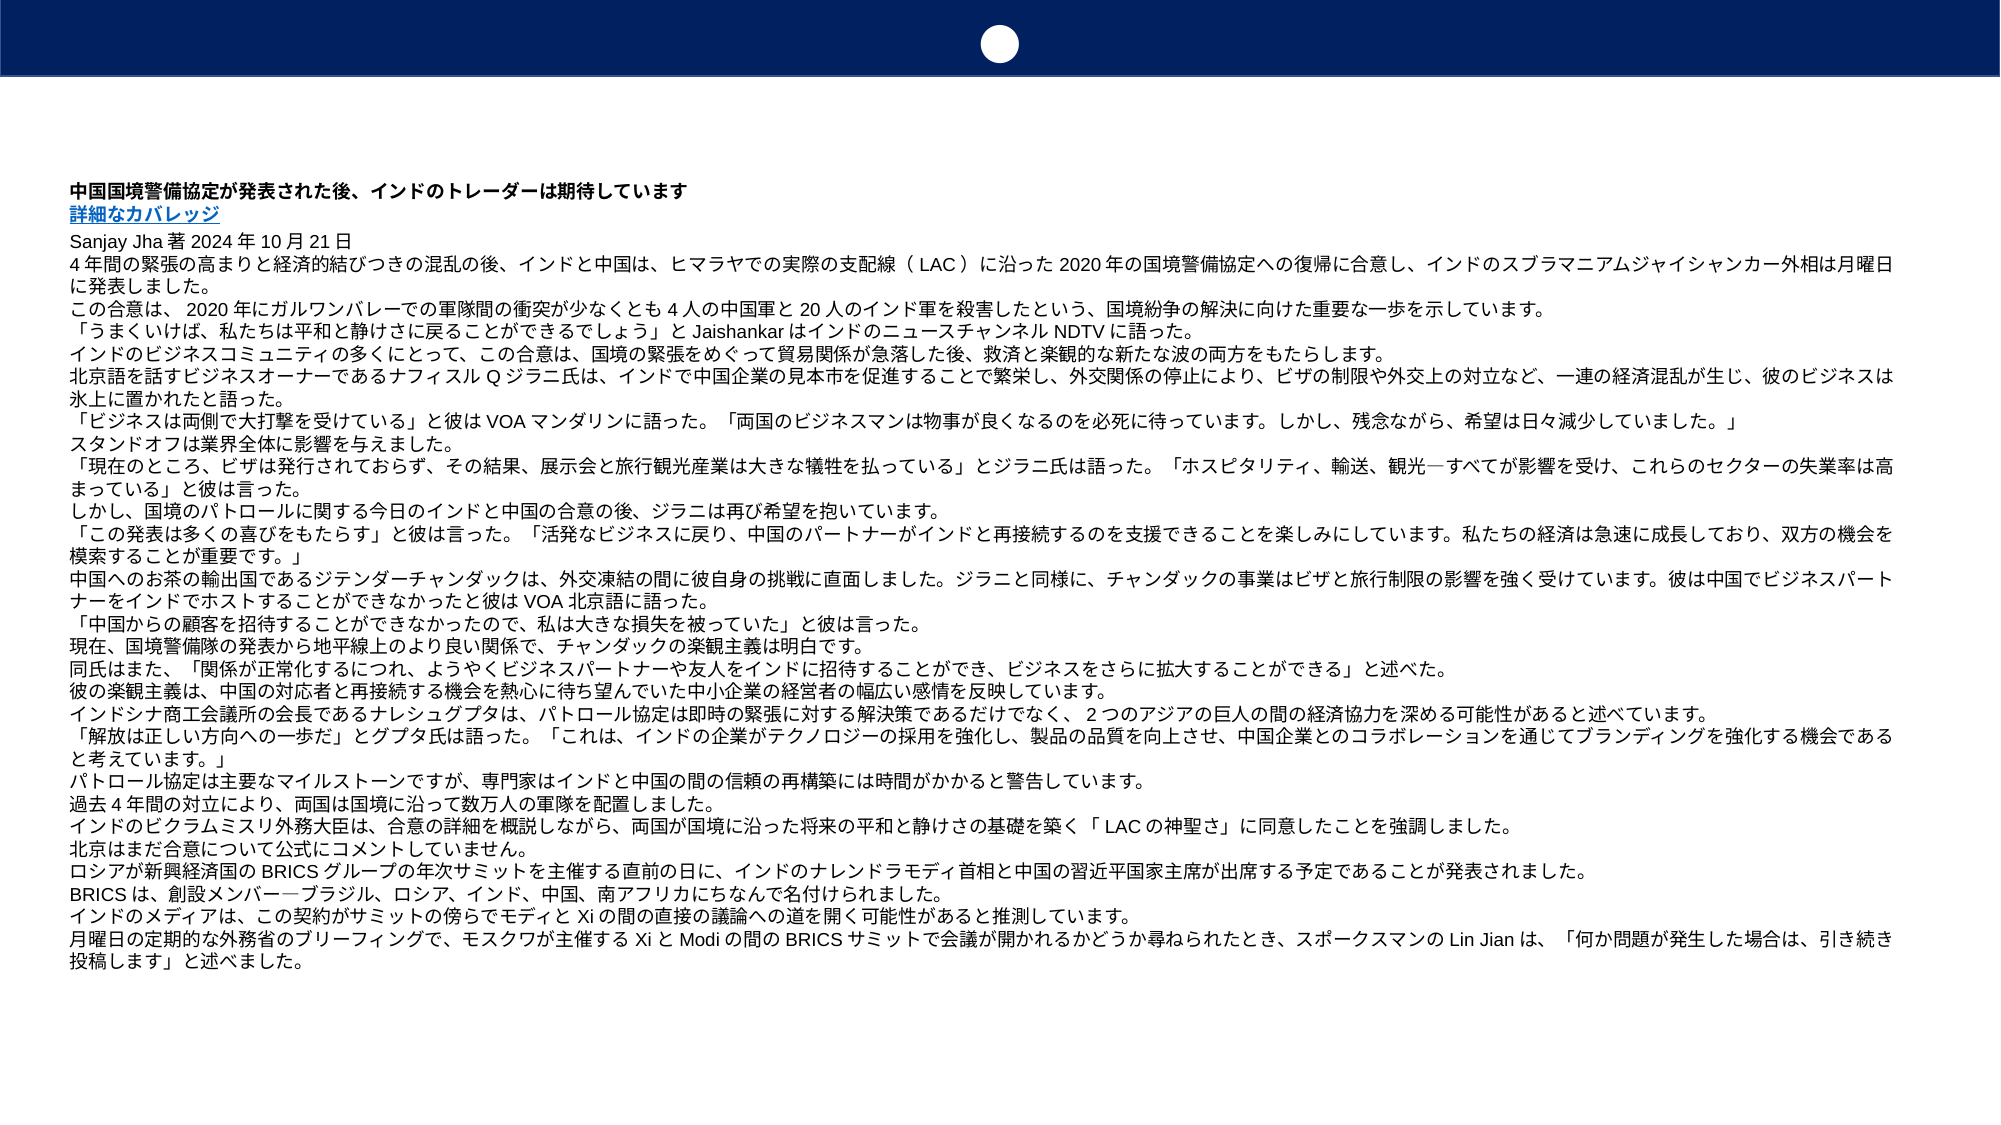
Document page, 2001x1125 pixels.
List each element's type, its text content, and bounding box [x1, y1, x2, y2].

text_box 中国国境警備協定が発表された後、インドのトレーダーは期待しています 詳細なカバレッジ Sanjay Jha著2024年10月21日 4年間の緊張の高まりと経済的結びつきの混乱の後、インドと中国は、ヒマラヤでの実際の支配線（LAC）に沿った2020年の国境警備協定への復帰に合意し、インドのスブラマニアムジャイシャンカー外相は月曜日に発表しました。 この合意は、2020年にガルワンバレーでの軍隊間の衝突が少なくとも4人の中国軍と20人のインド軍を殺害したという、国境紛争の解決に向けた重要な一歩を示しています。 「うまくいけば、私たちは平和と静けさに戻ることができるでしょう」とJaishankarはインドのニュースチャンネルNDTVに語った。 インドのビジネスコミュニティの多くにとって、この合意は、国境の緊張をめぐって貿易関係が急落した後、救済と楽観的な新たな波の両方をもたらします。 北京語を話すビジネスオーナーであるナフィスルQジラニ氏は、インドで中国企業の見本市を促進することで繁栄し、外交関係の停止により、ビザの制限や外交上の対立など、一連の経済混乱が生じ、彼のビジネスは氷上に置かれたと語った。 「ビジネスは両側で大打撃を受けている」と彼はVOAマンダリンに語った。「両国のビジネスマンは物事が良くなるのを必死に待っています。しかし、残念ながら、希望は日々減少していました。」 スタンドオフは業界全体に影響を与えました。 「現在のところ、ビザは発行されておらず、その結果、展示会と旅行観光産業は大きな犠牲を払っている」とジラニ氏は語った。「ホスピタリティ、輸送、観光—すべてが影響を受け、これらのセクターの失業率は高まっている」と彼は言った。 しかし、国境のパトロールに関する今日のインドと中国の合意の後、ジラニは再び希望を抱いています。 「この発表は多くの喜びをもたらす」と彼は言った。「活発なビジネスに戻り、中国のパートナーがインドと再接続するのを支援できることを楽しみにしています。私たちの経済は急速に成長しており、双方の機会を模索することが重要です。」 中国へのお茶の輸出国であるジテンダーチャンダックは、外交凍結の間に彼自身の挑戦に直面しました。ジラニと同様に、チャンダックの事業はビザと旅行制限の影響を強く受けています。彼は中国でビジネスパートナーをインドでホストすることができなかったと彼はVOA北京語に語った。 「中国からの顧客を招待することができなかったので、私は大きな損失を被っていた」と彼は言った。 現在、国境警備隊の発表から地平線上のより良い関係で、チャンダックの楽観主義は明白です。 同氏はまた、「関係が正常化するにつれ、ようやくビジネスパートナーや友人をインドに招待することができ、ビジネスをさらに拡大することができる」と述べた。 彼の楽観主義は、中国の対応者と再接続する機会を熱心に待ち望んでいた中小企業の経営者の幅広い感情を反映しています。 インドシナ商工会議所の会長であるナレシュグプタは、パトロール協定は即時の緊張に対する解決策であるだけでなく、2つのアジアの巨人の間の経済協力を深める可能性があると述べています。 「解放は正しい方向への一歩だ」とグプタ氏は語った。「これは、インドの企業がテクノロジーの採用を強化し、製品の品質を向上させ、中国企業とのコラボレーションを通じてブランディングを強化する機会であると考えています。」 パトロール協定は主要なマイルストーンですが、専門家はインドと中国の間の信頼の再構築には時間がかかると警告しています。 過去4年間の対立により、両国は国境に沿って数万人の軍隊を配置しました。 インドのビクラムミスリ外務大臣は、合意の詳細を概説しながら、両国が国境に沿った将来の平和と静けさの基礎を築く「LACの神聖さ」に同意したことを強調しました。 北京はまだ合意について公式にコメントしていません。 ロシアが新興経済国のBRICSグループの年次サミットを主催する直前の日に、インドのナレンドラモディ首相と中国の習近平国家主席が出席する予定であることが発表されました。 BRICSは、創設メンバー—ブラジル、ロシア、インド、中国、南アフリカにちなんで名付けられました。 インドのメディアは、この契約がサミットの傍らでモディとXiの間の直接の議論への道を開く可能性があると推測しています。 月曜日の定期的な外務省のブリーフィングで、モスクワが主催するXiとModiの間のBRICSサミットで会議が開かれるかどうか尋ねられたとき、スポークスマンのLin Jianは、「何か問題が発生した場合は、引き続き投稿します」と述べました。 [54, 172, 1909, 980]
text_box ● [0, 0, 2000, 77]
